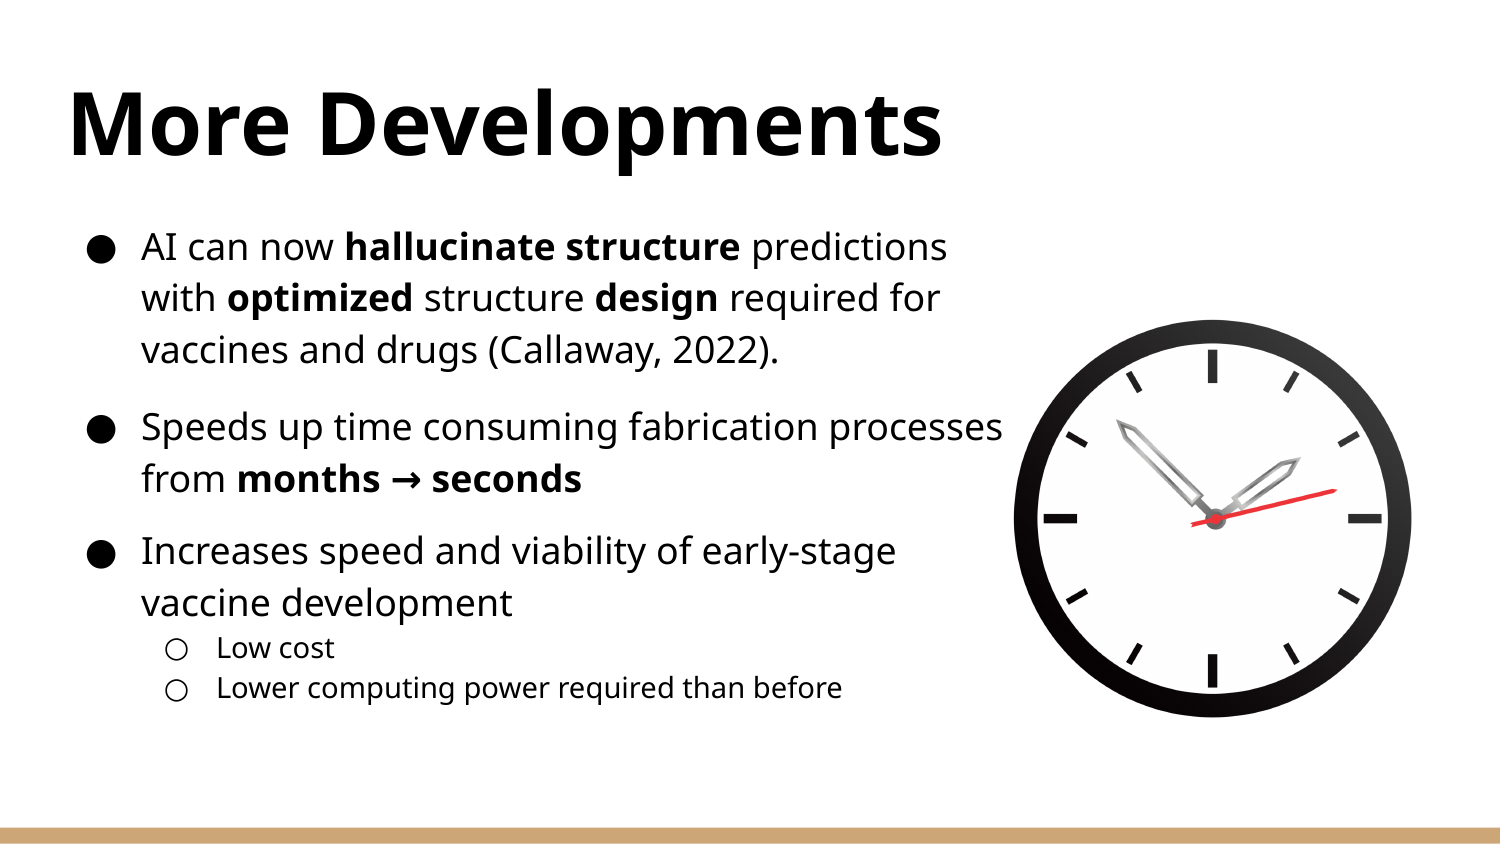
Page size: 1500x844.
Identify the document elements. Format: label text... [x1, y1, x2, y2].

picture [955, 262, 1469, 776]
list AI can now hallucinate structure predictions with optimized structure design required for vaccines and drugs (Callaway, 2022). Speeds up time consuming fabrication processes from months → seconds Increases speed and viability of early-stage vaccine development Low cost Lower computing power required than before [51, 200, 1032, 752]
title More Developments [51, 51, 1449, 189]
